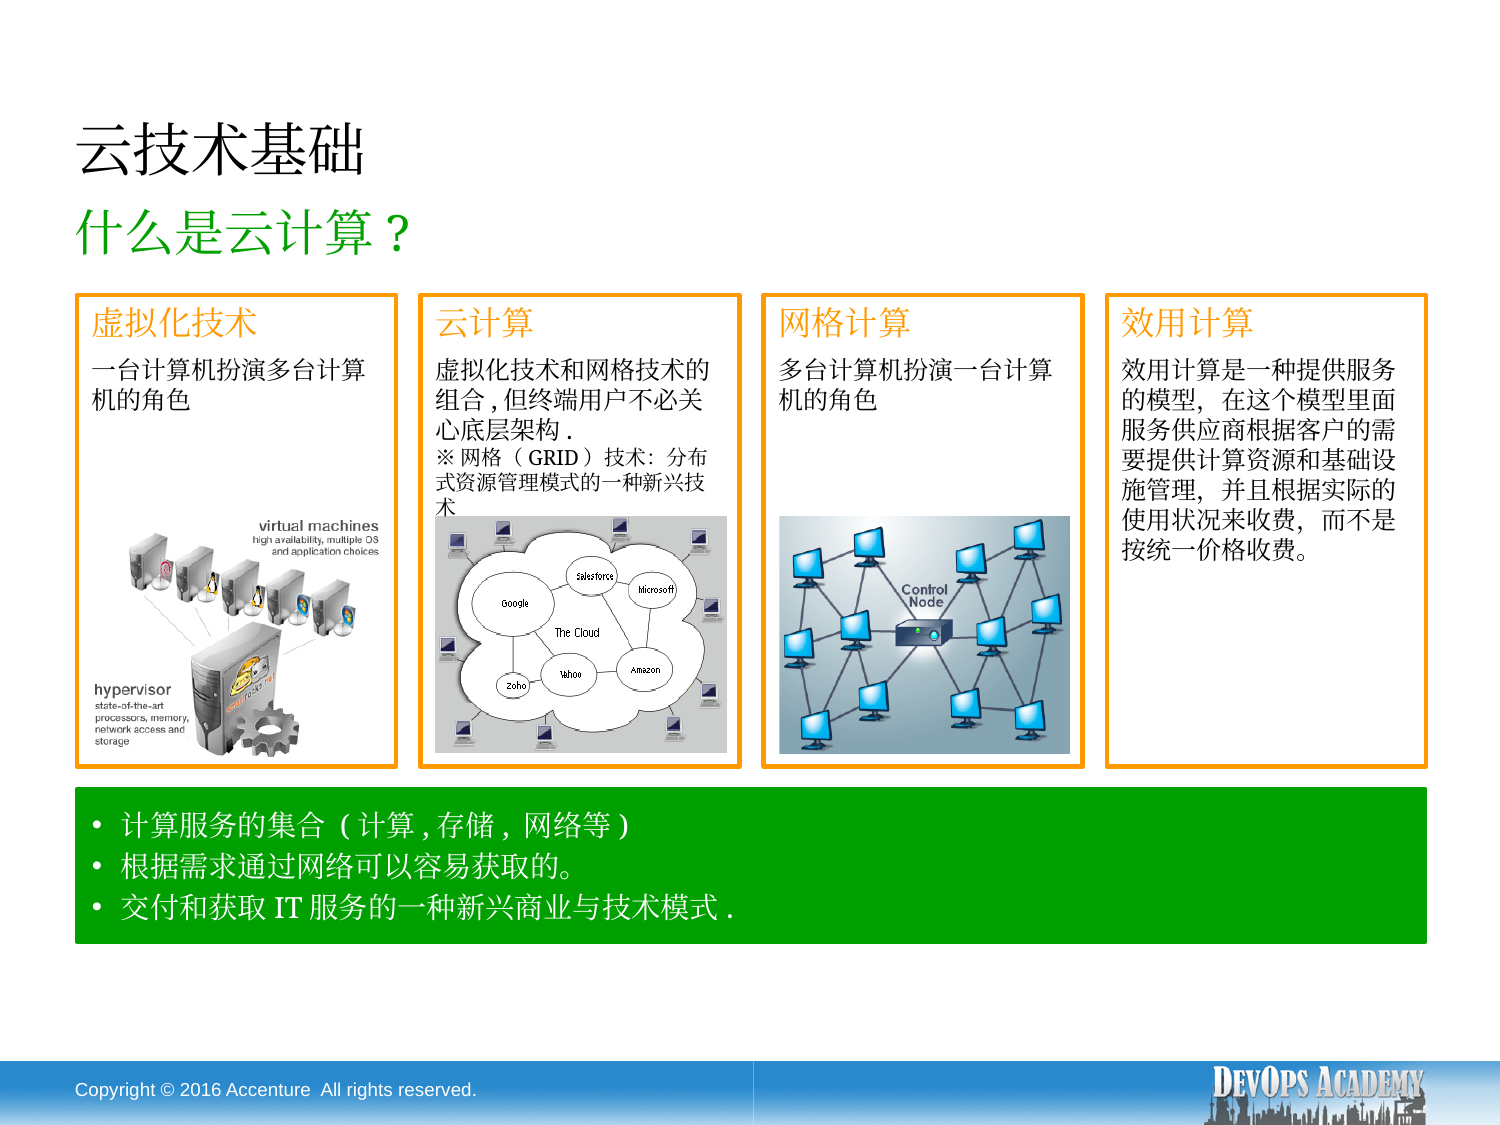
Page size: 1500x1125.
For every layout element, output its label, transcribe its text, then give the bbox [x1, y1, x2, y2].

text_box 虚拟化技术 一台计算机扮演多台计算机的角色 [77, 294, 396, 767]
footer Copyright © 2016 Accenture All rights reserved. [74, 1078, 666, 1100]
picture [91, 515, 383, 757]
title 云技术基础 [74, 19, 1426, 184]
text_box 效用计算 效用计算是一种提供服务的模型，在这个模型里面服务供应商根据客户的需要提供计算资源和基础设施管理，并且根据实际的使用状况来收费，而不是按统一价格收费。 [1107, 294, 1427, 767]
picture [779, 515, 1071, 754]
picture [0, 1061, 1500, 1125]
text_box 网格计算 多台计算机扮演一台计算机的角色 [763, 294, 1083, 767]
picture [435, 515, 728, 754]
text_box 计算服务的集合 (计算,存储, 网络等) 根据需求通过网络可以容易获取的。 交付和获取IT服务的一种新兴商业与技术模式. [77, 789, 1425, 942]
list 什么是云计算? [74, 193, 1426, 259]
text_box 云计算 虚拟化技术和网格技术的组合,但终端用户不必关心底层架构. ※网格（GRID）技术：分布式资源管理模式的一种新兴技术 [420, 294, 740, 767]
